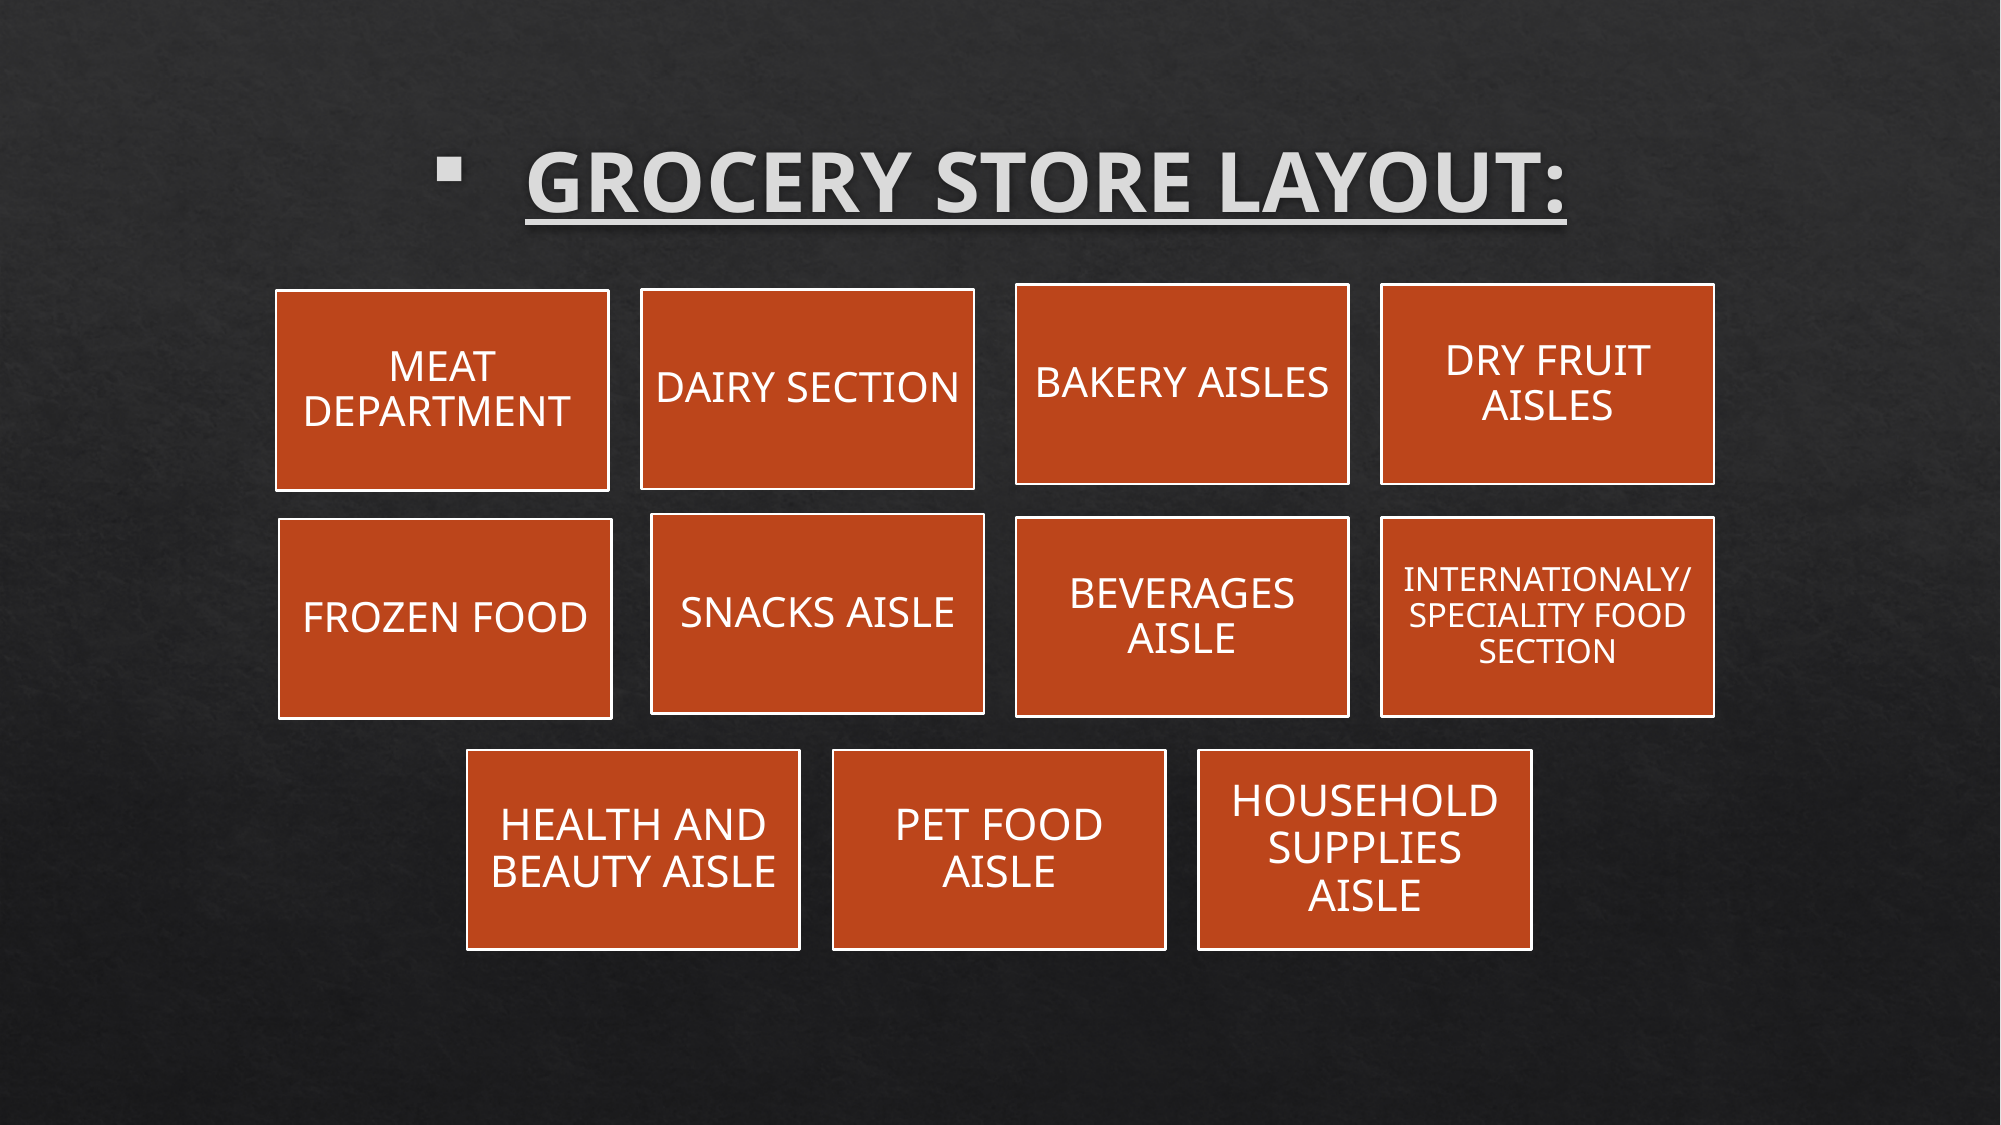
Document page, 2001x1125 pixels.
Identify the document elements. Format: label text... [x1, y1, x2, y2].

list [149, 283, 1849, 951]
title GROCERY STORE LAYOUT: [149, 99, 1849, 260]
